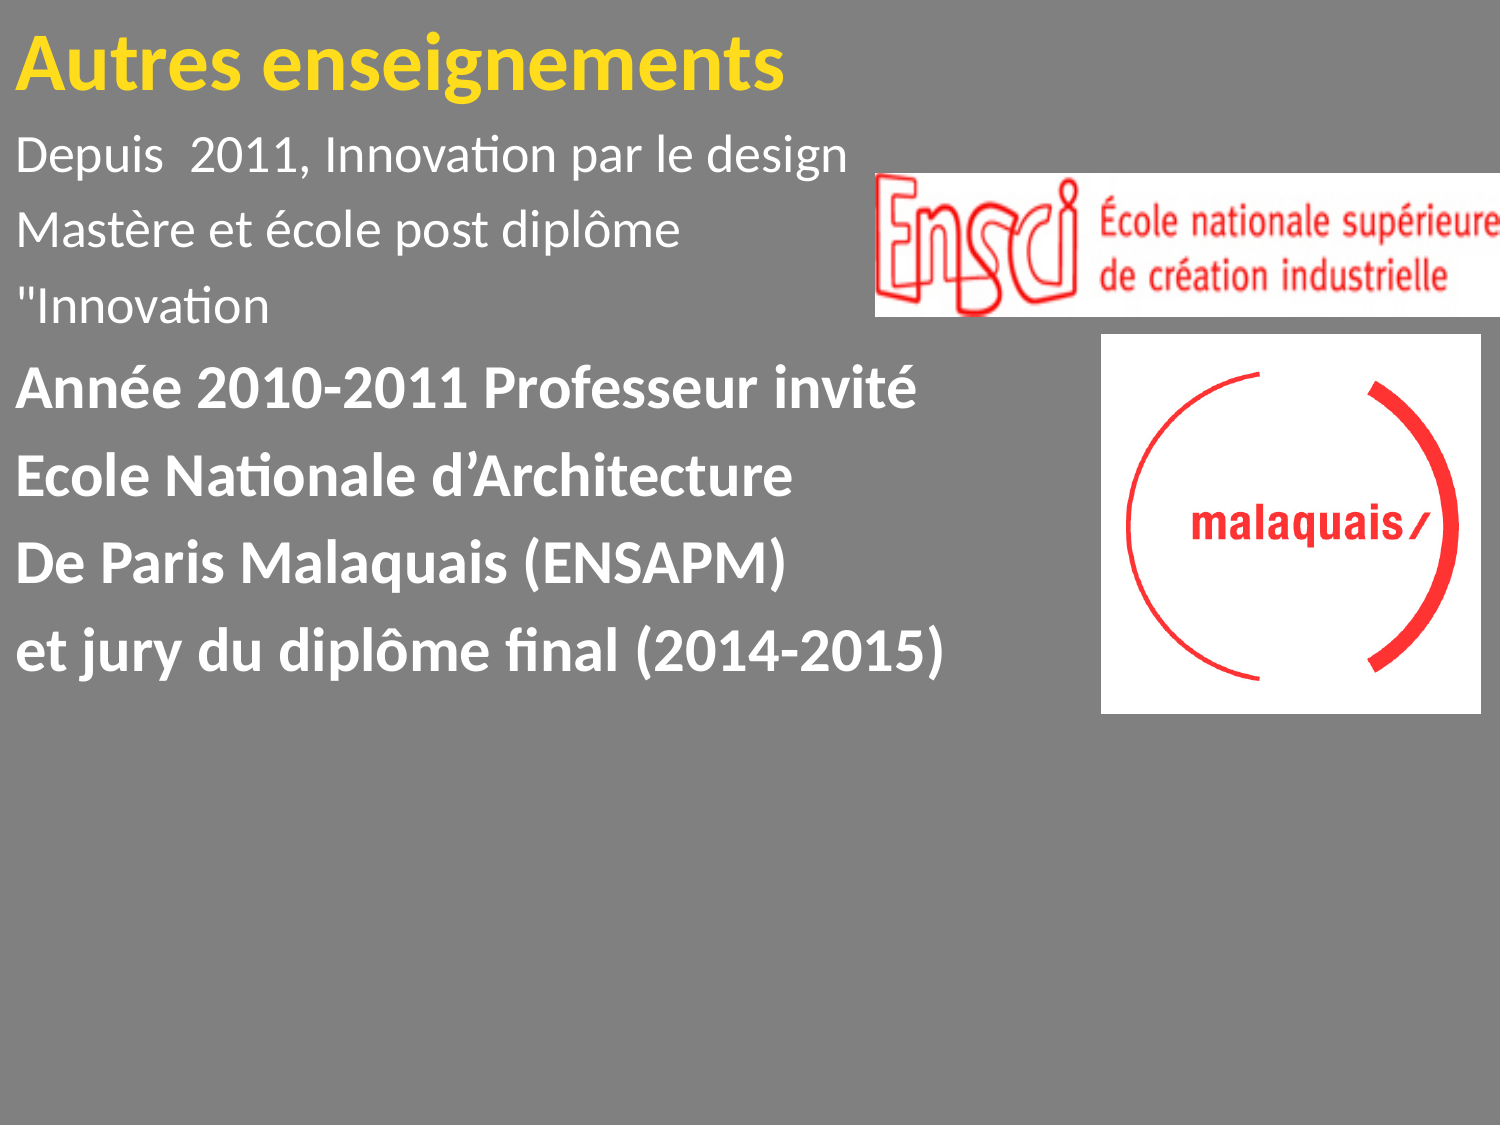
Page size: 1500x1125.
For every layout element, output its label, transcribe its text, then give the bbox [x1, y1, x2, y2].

subtitle Autres enseignements Depuis 2011, Innovation par le design Mastère et école post diplôme "Innovation Année 2010-2011 Professeur invité Ecole Nationale d’Architecture De Paris Malaquais (ENSAPM) et jury du diplôme final (2014-2015) [0, 0, 1500, 1125]
picture [1100, 334, 1481, 714]
picture [874, 173, 1500, 317]
